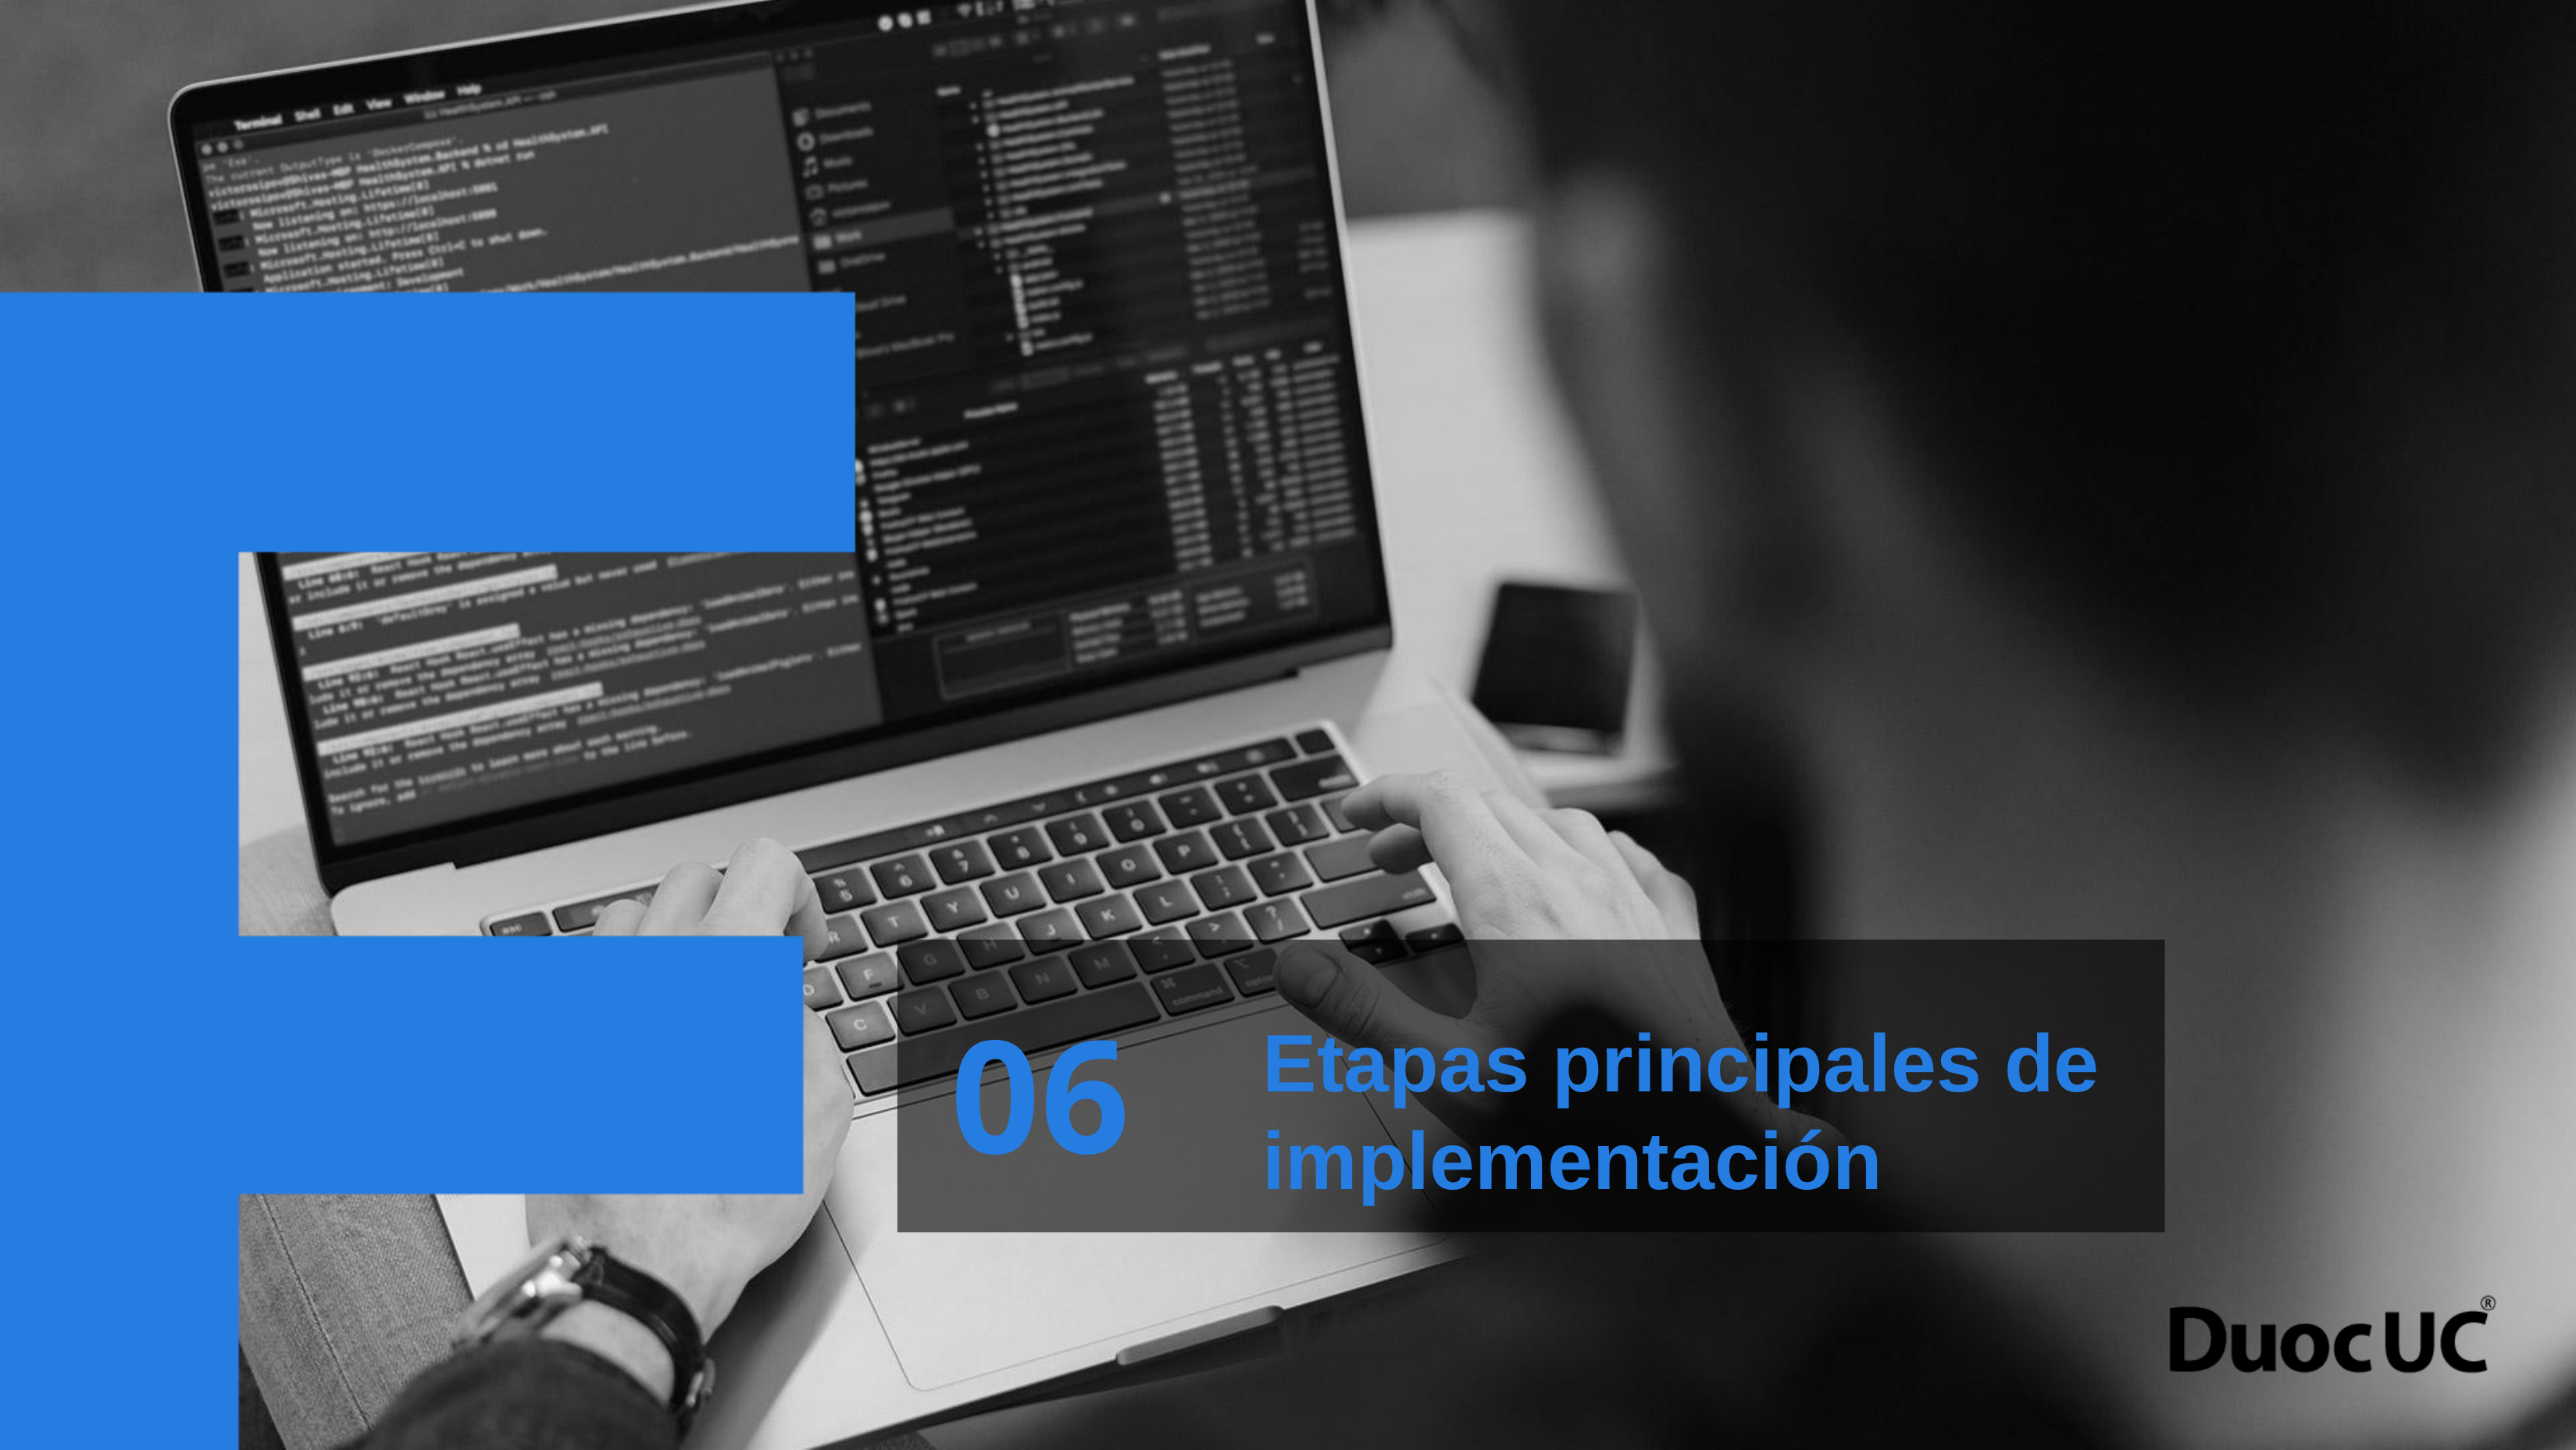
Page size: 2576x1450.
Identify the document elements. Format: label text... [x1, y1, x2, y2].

picture [0, 0, 2576, 1450]
title Etapas principales de implementación [1262, 1009, 2419, 1252]
text_box 06 [951, 997, 1196, 1185]
